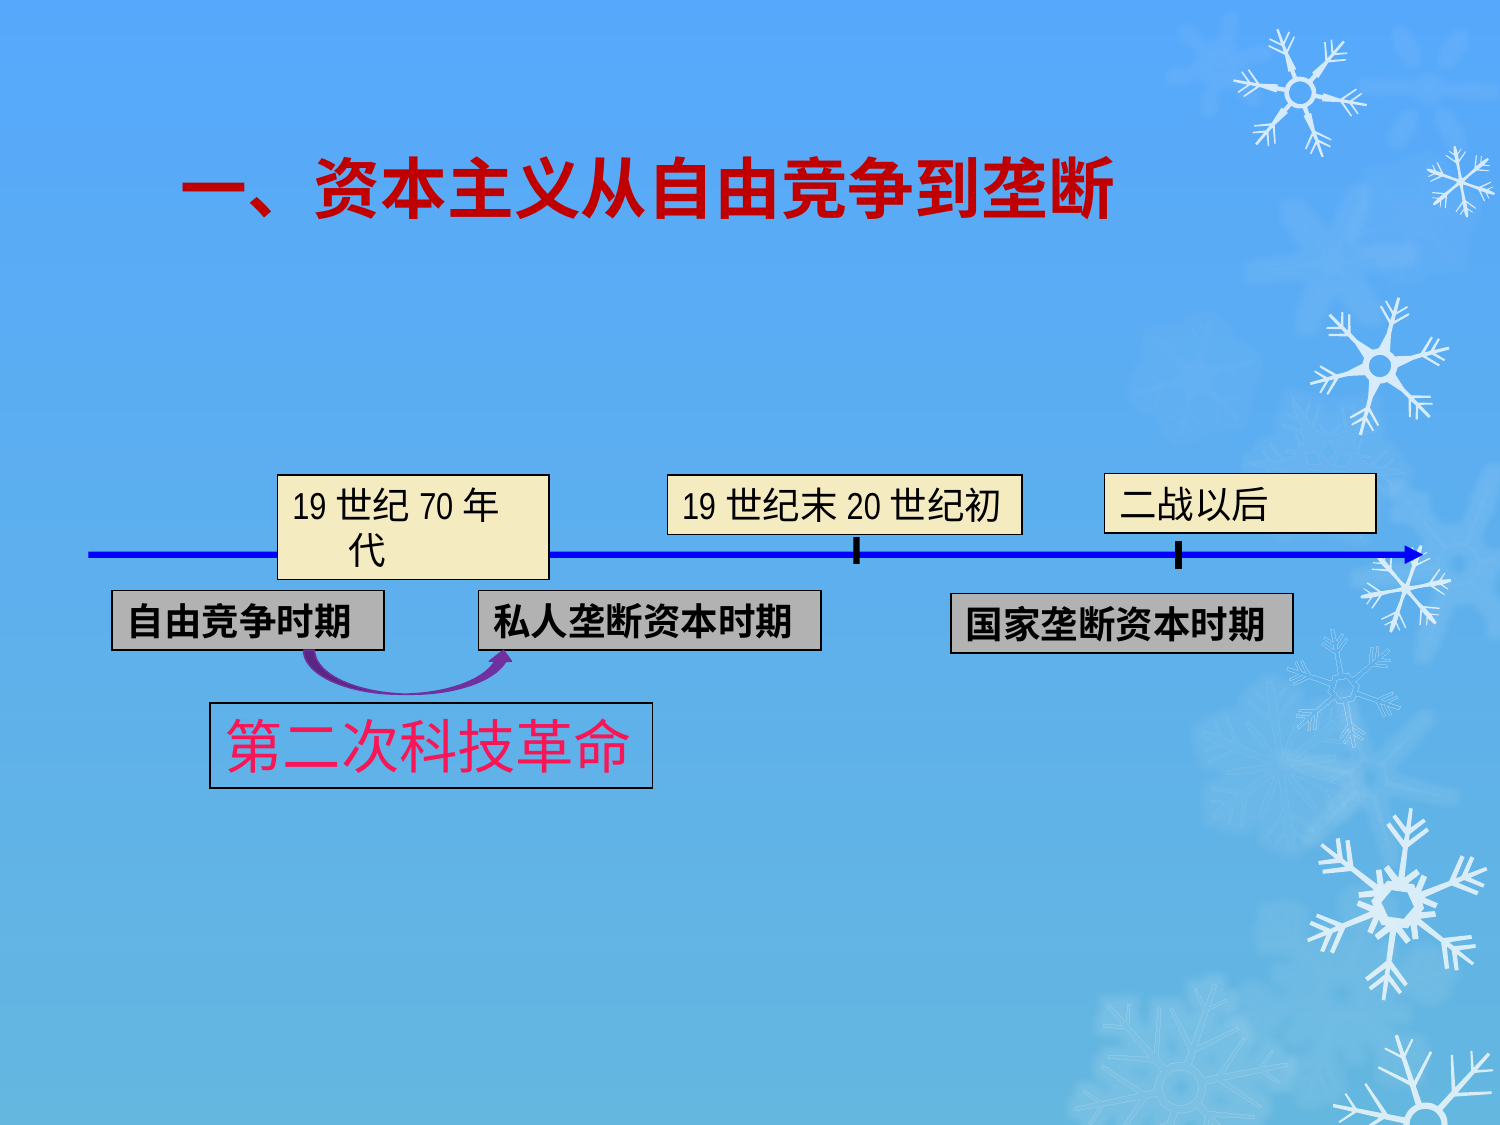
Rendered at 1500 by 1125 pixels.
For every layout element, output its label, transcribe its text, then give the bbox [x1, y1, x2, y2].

title 一、资本主义从自由竞争到垄断 [165, 110, 1335, 263]
text_box 二战以后 [1104, 473, 1376, 534]
text_box 私人垄断资本时期 [478, 590, 821, 651]
text_box 19世纪末20世纪初 [667, 474, 1022, 535]
text_box 自由竞争时期 [112, 590, 384, 651]
text_box [1186, 548, 1424, 561]
text_box 第二次科技革命 [209, 703, 653, 788]
picture [1174, 540, 1182, 569]
text_box [303, 650, 512, 695]
text_box 19世纪70年代 [277, 474, 550, 580]
text_box 国家垄断资本时期 [950, 593, 1294, 654]
